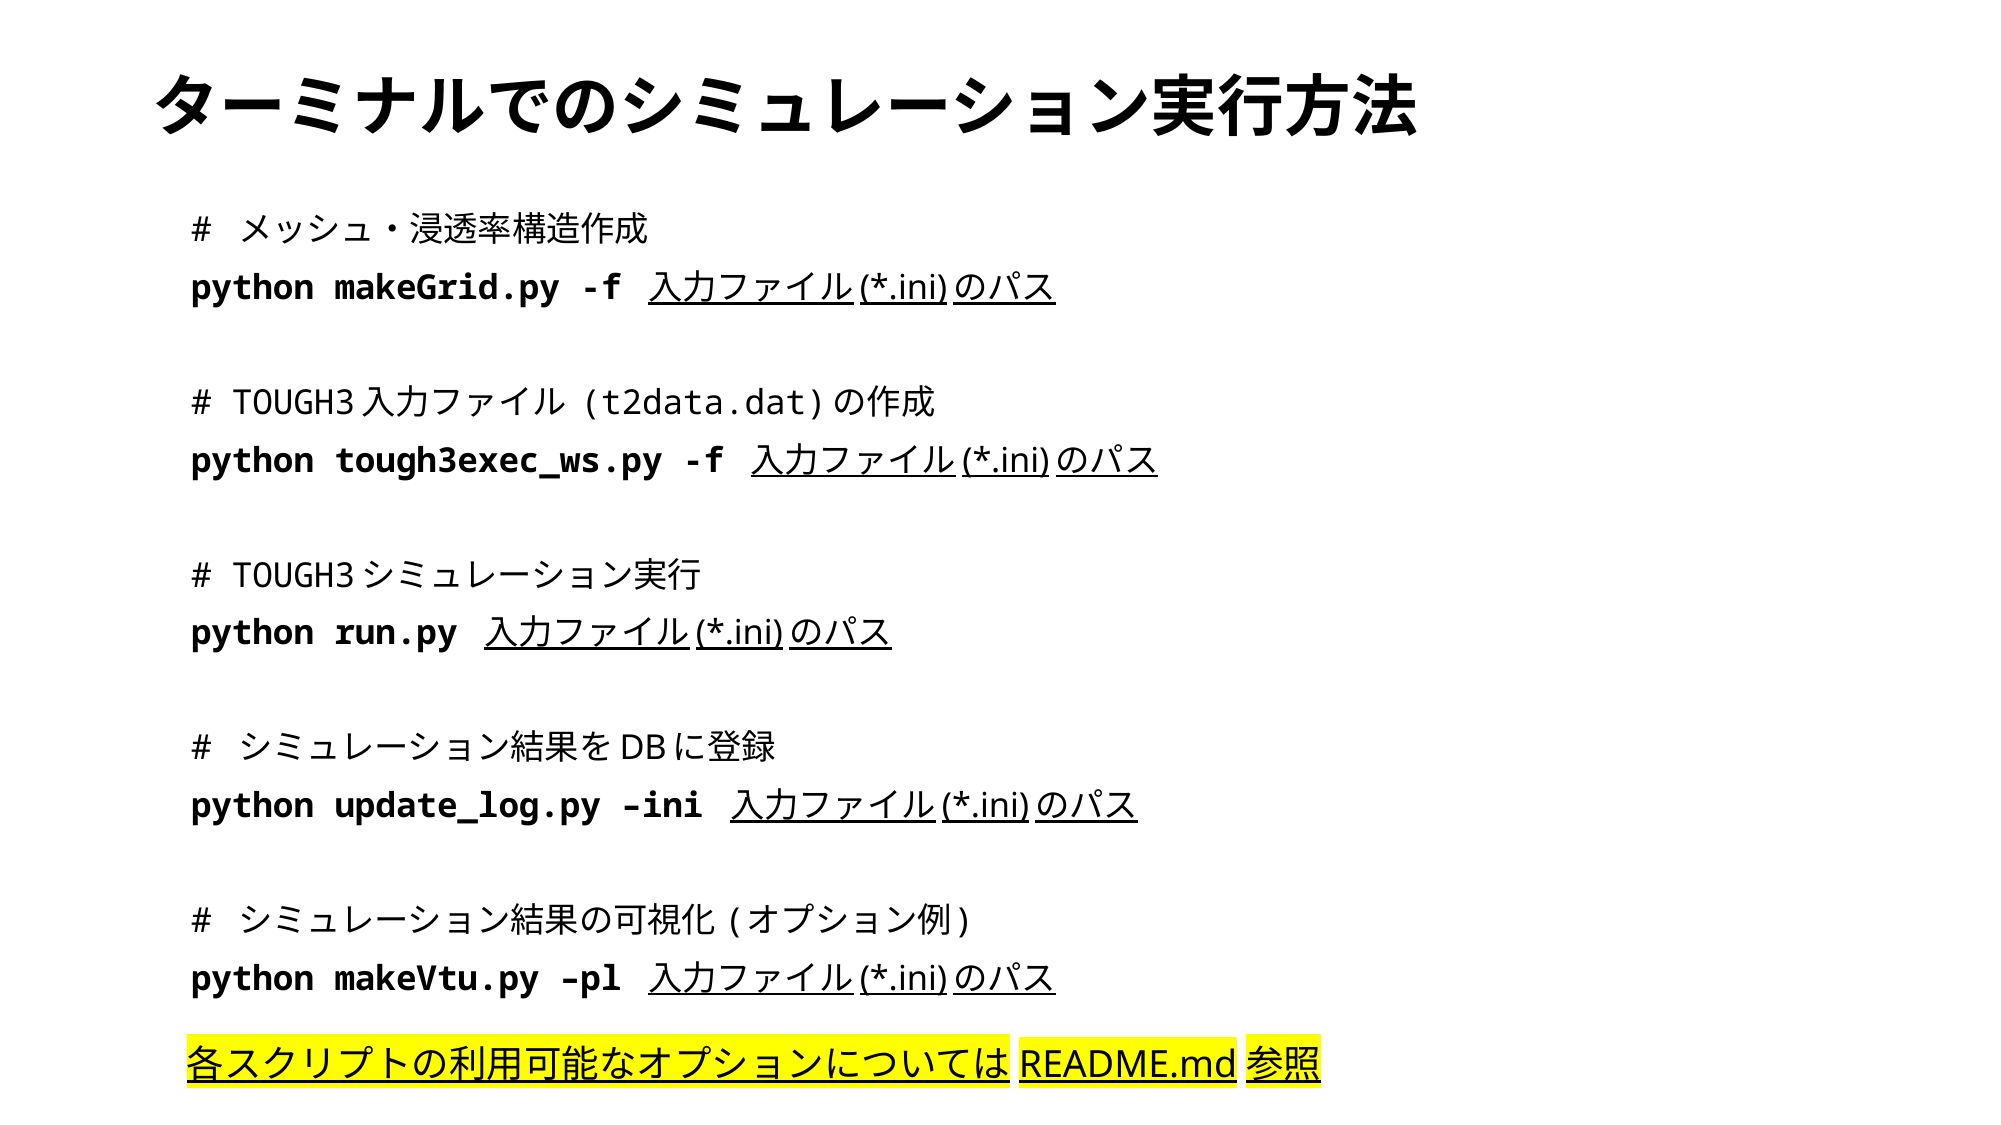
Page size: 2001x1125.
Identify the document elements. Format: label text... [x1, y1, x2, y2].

list # メッシュ・浸透率構造作成 python makeGrid.py -f 入力ファイル(*.ini)のパス # TOUGH3入力ファイル (t2data.dat)の作成 python tough3exec_ws.py -f 入力ファイル(*.ini)のパス # TOUGH3シミュレーション実行 python run.py 入力ファイル(*.ini)のパス # シミュレーション結果をDBに登録 python update_log.py –ini 入力ファイル(*.ini)のパス # シミュレーション結果の可視化 (オプション例) python makeVtu.py –pl 入力ファイル(*.ini)のパス [137, 183, 1863, 1014]
title ターミナルでのシミュレーション実行方法 [137, 59, 1863, 158]
text_box 各スクリプトの利用可能なオプションについてはREADME.md参照 [172, 1032, 1336, 1092]
